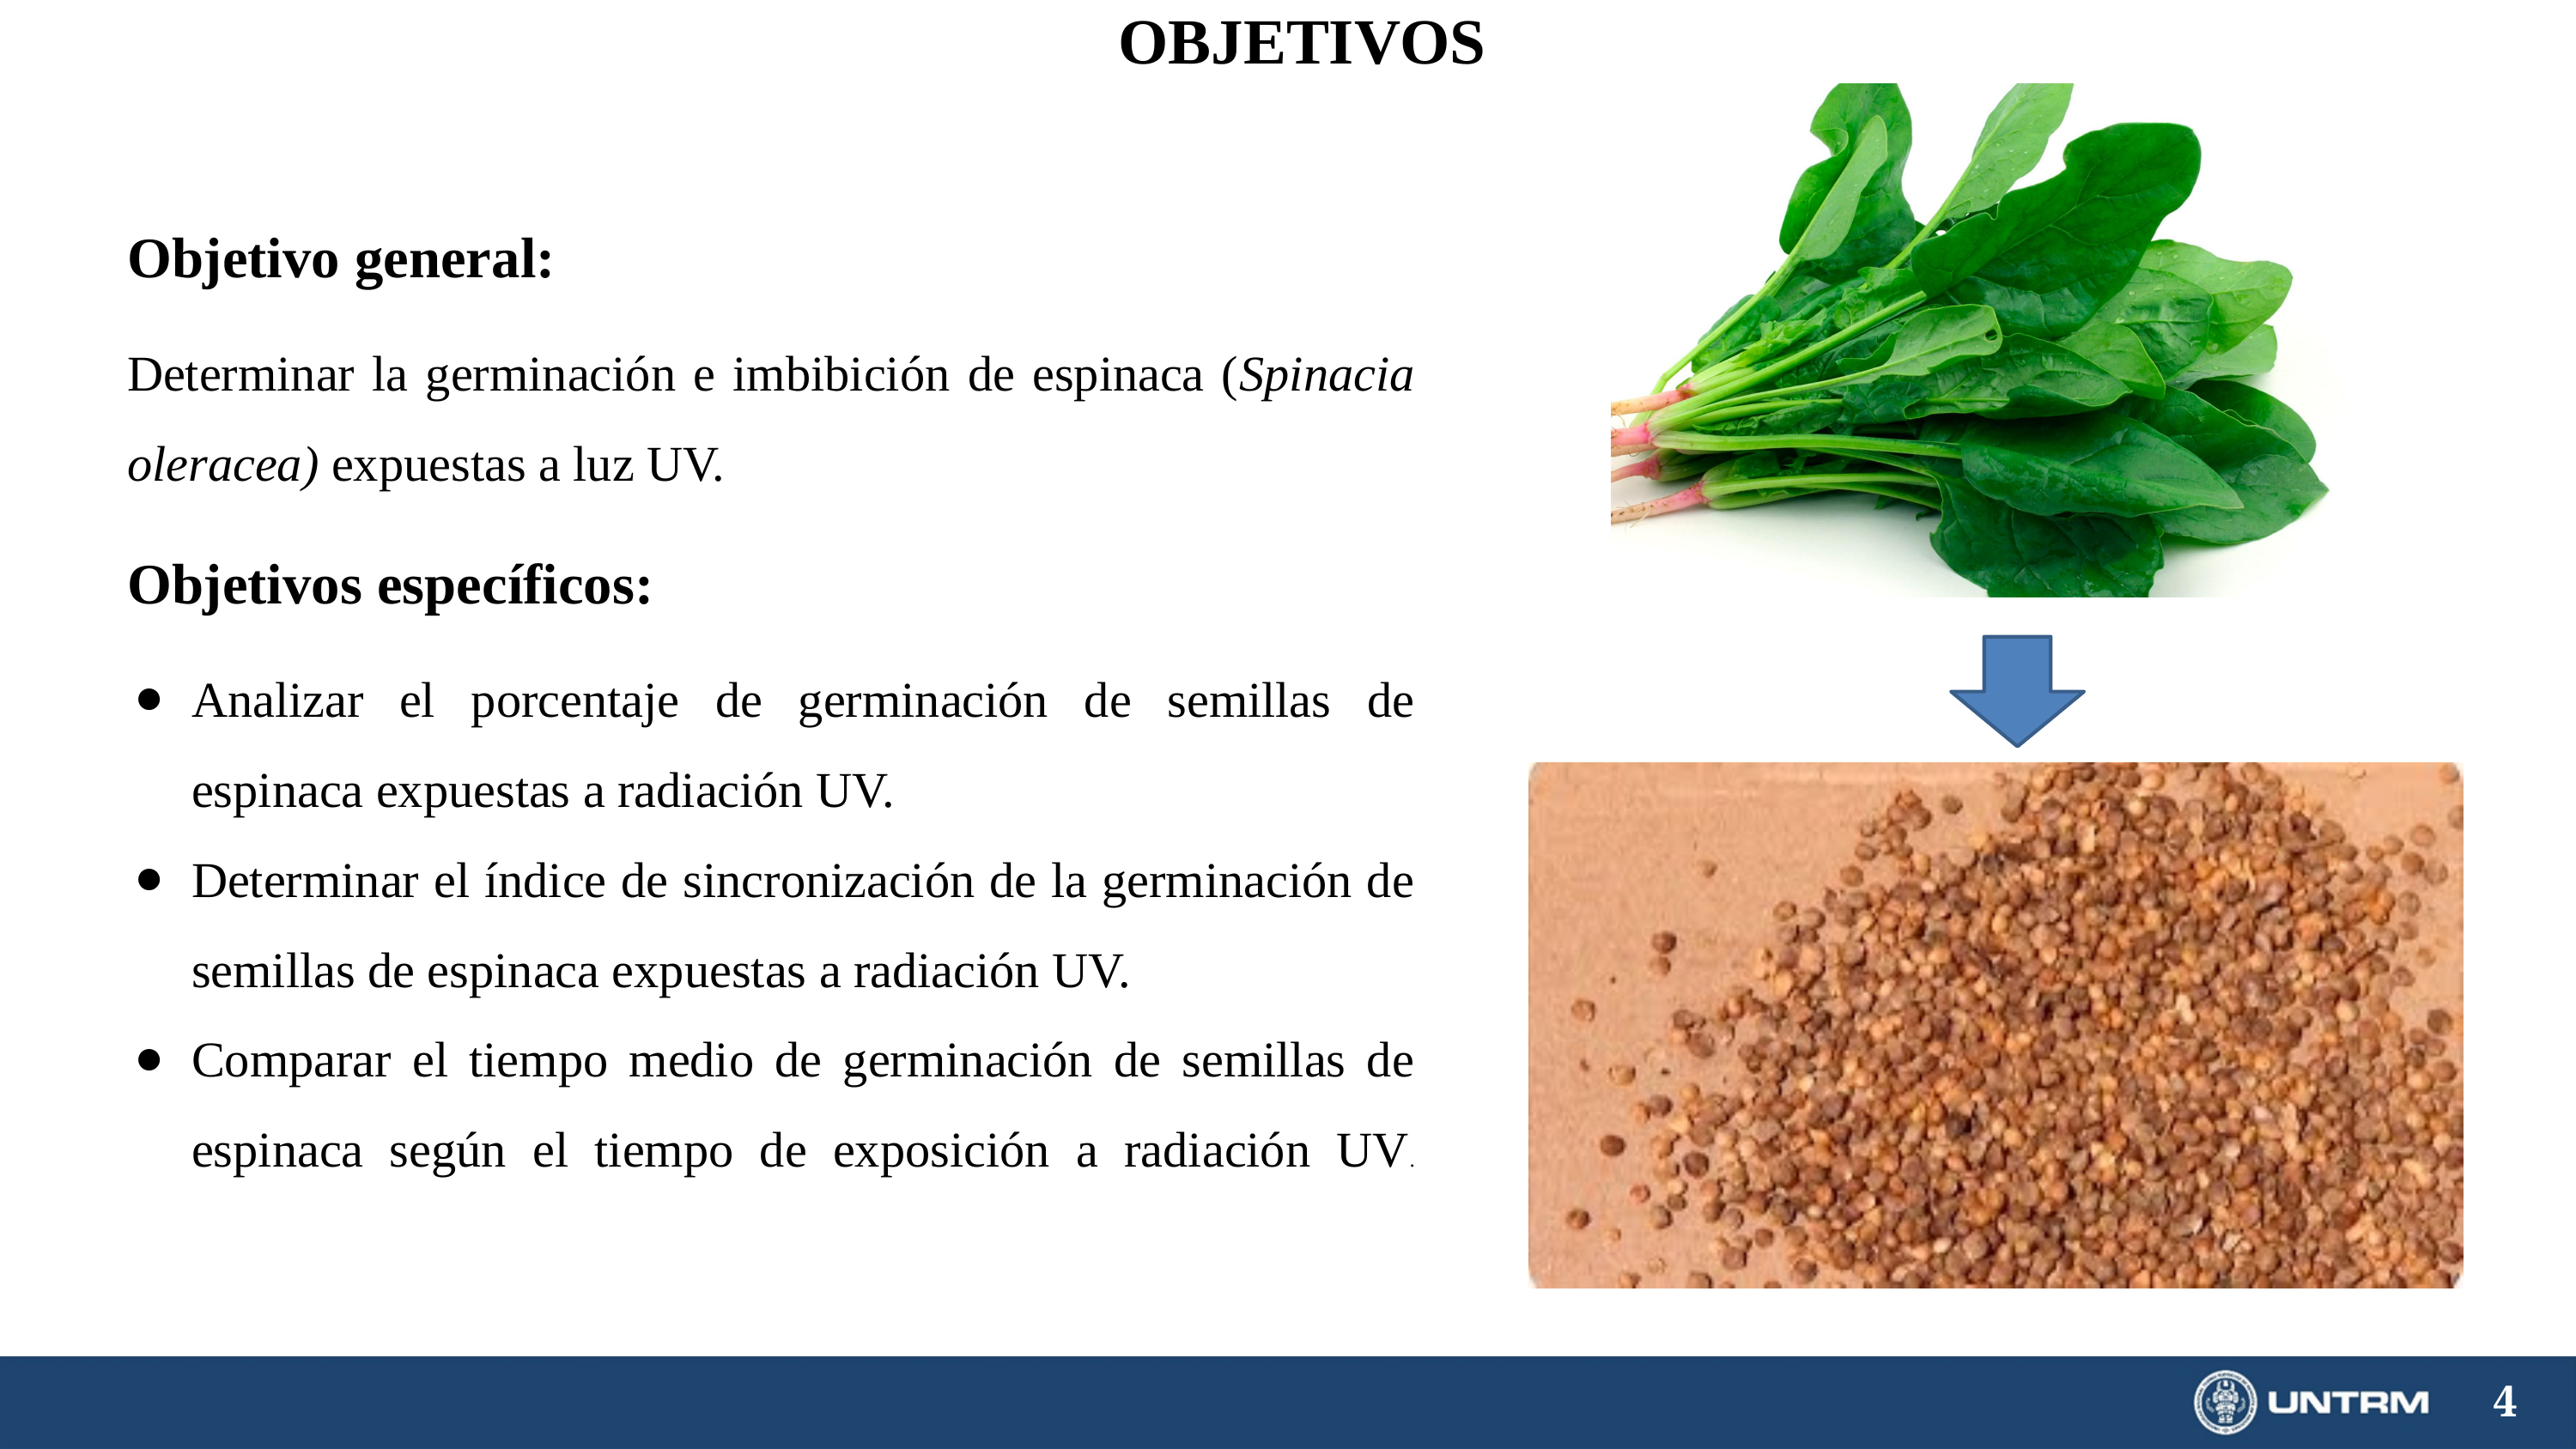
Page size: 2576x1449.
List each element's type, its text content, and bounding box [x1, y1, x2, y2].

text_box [0, 1356, 2576, 1449]
picture [1528, 762, 2464, 1288]
text_box [1951, 636, 2085, 747]
text_box Objetivo general: Determinar la germinación e imbibición de espinaca (Spinacia oleracea) expuestas a luz UV. Objetivos específicos: Analizar el porcentaje de germinación de semillas de espinaca expuestas a radiación UV. Determinar el índice de sincronización de la germinación de semillas de espinaca expuestas a radiación UV. Comparar el tiempo medio de germinación de semillas de espinaca según el tiempo de exposición a radiación UV. [114, 173, 1428, 1236]
text_box OBJETIVOS [1105, 0, 1544, 78]
picture [1610, 83, 2382, 597]
